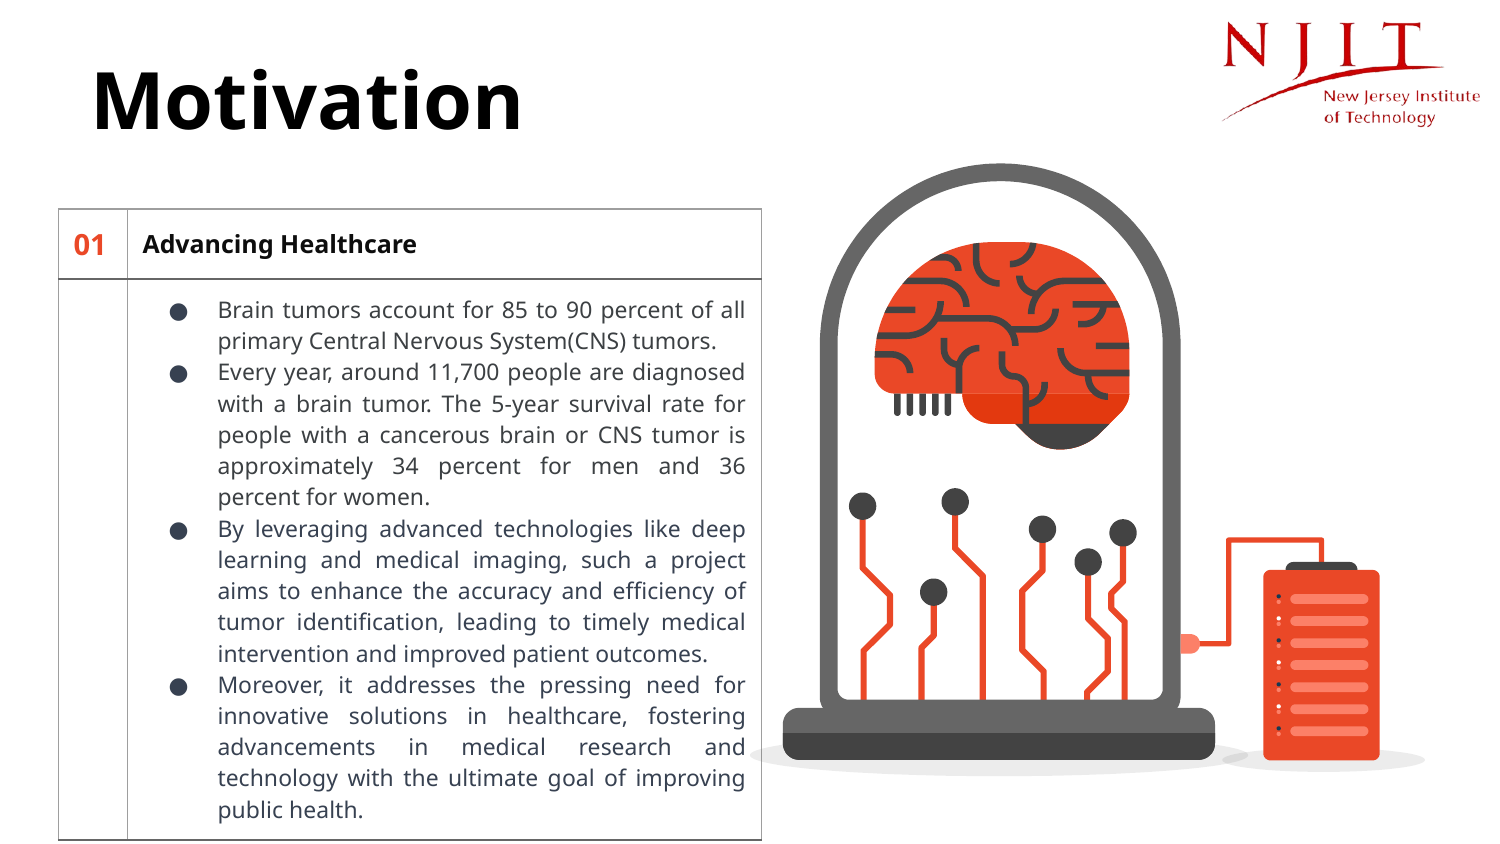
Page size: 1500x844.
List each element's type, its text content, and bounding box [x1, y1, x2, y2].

table_header 01 [59, 210, 127, 278]
picture [1214, 0, 1487, 171]
title Motivation [75, 67, 1209, 129]
table_cell [59, 280, 127, 839]
table_cell Brain tumors account for 85 to 90 percent of all primary Central Nervous System(CNS) tumors. Every year, around 11,700 people are diagnosed with a brain tumor. The 5-year survival rate for people with a cancerous brain or CNS tumor is approximately 34 percent for men and 36 percent for women. By leveraging advanced technologies like deep learning and medical imaging, such a project aims to enhance the accuracy and efficiency of tumor identification, leading to timely medical intervention and improved patient outcomes. Moreover, it addresses the pressing need for innovative solutions in healthcare, fostering advancements in medical research and technology with the ultimate goal of improving public health. [128, 280, 761, 839]
table_header Advancing Healthcare [128, 210, 744, 278]
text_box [749, 163, 1426, 777]
